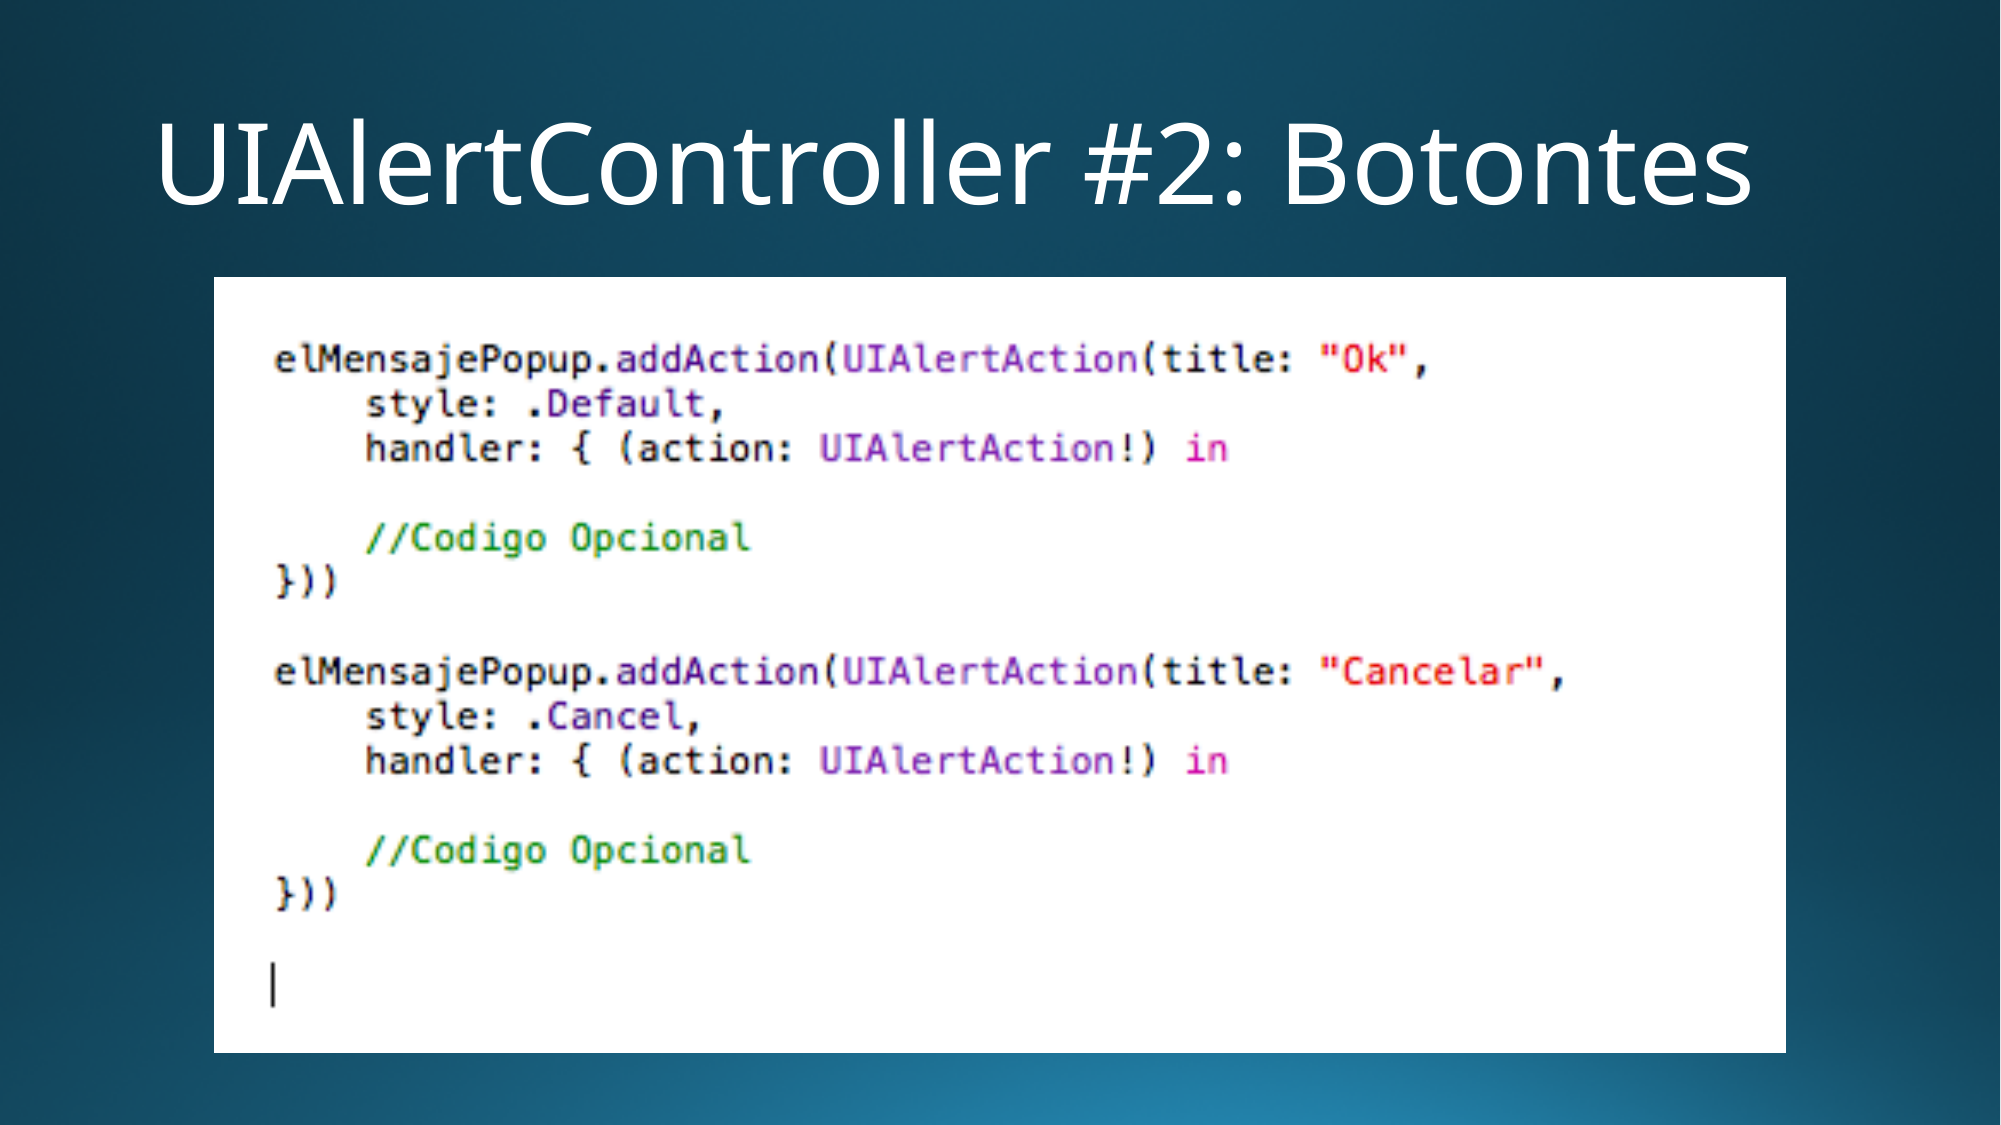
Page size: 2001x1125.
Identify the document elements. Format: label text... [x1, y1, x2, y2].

picture [0, 0, 2001, 1125]
title UIAlertController #2: Botontes [137, 59, 1863, 278]
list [214, 277, 1786, 1053]
